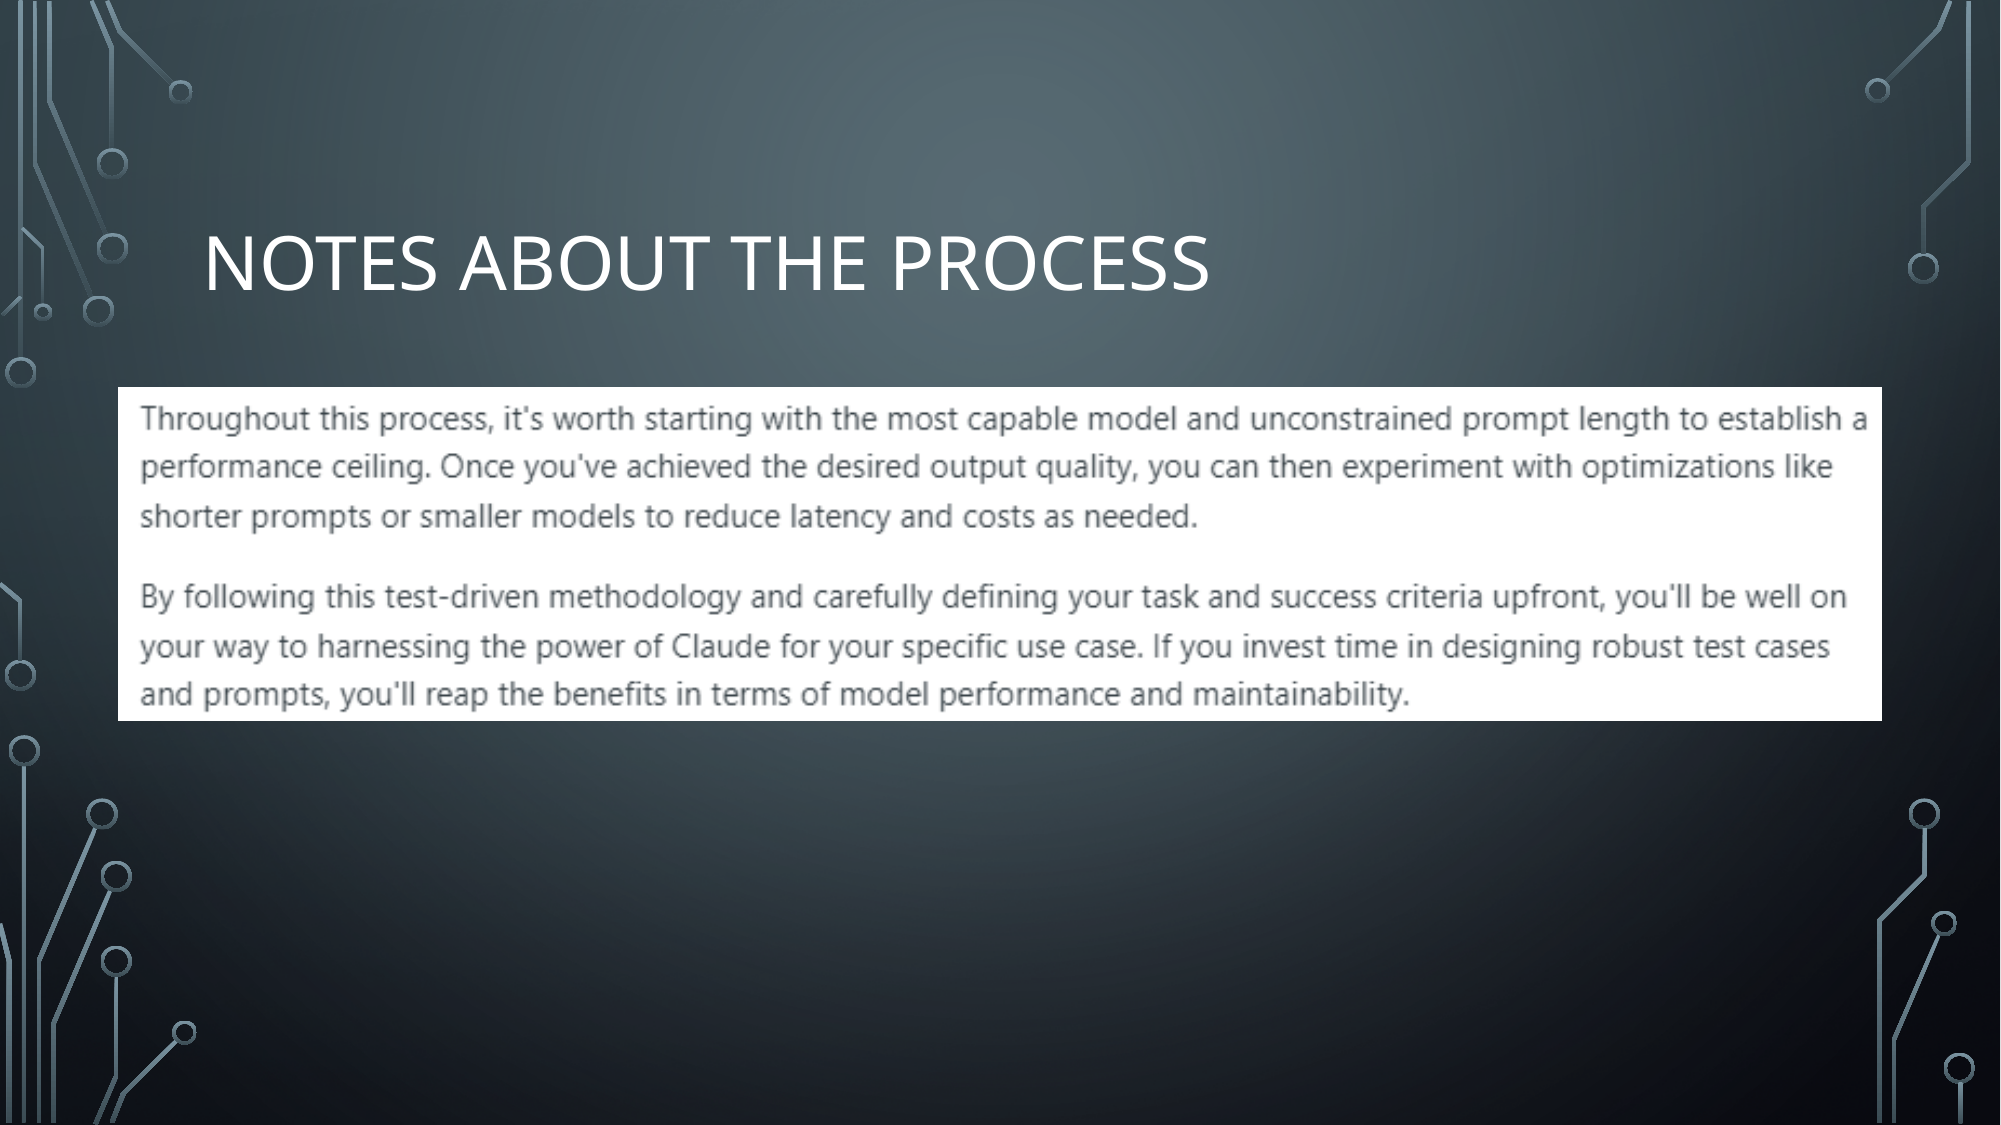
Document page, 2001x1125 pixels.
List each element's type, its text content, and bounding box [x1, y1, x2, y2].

picture [117, 387, 1882, 721]
title Notes about the process [187, 145, 1813, 387]
